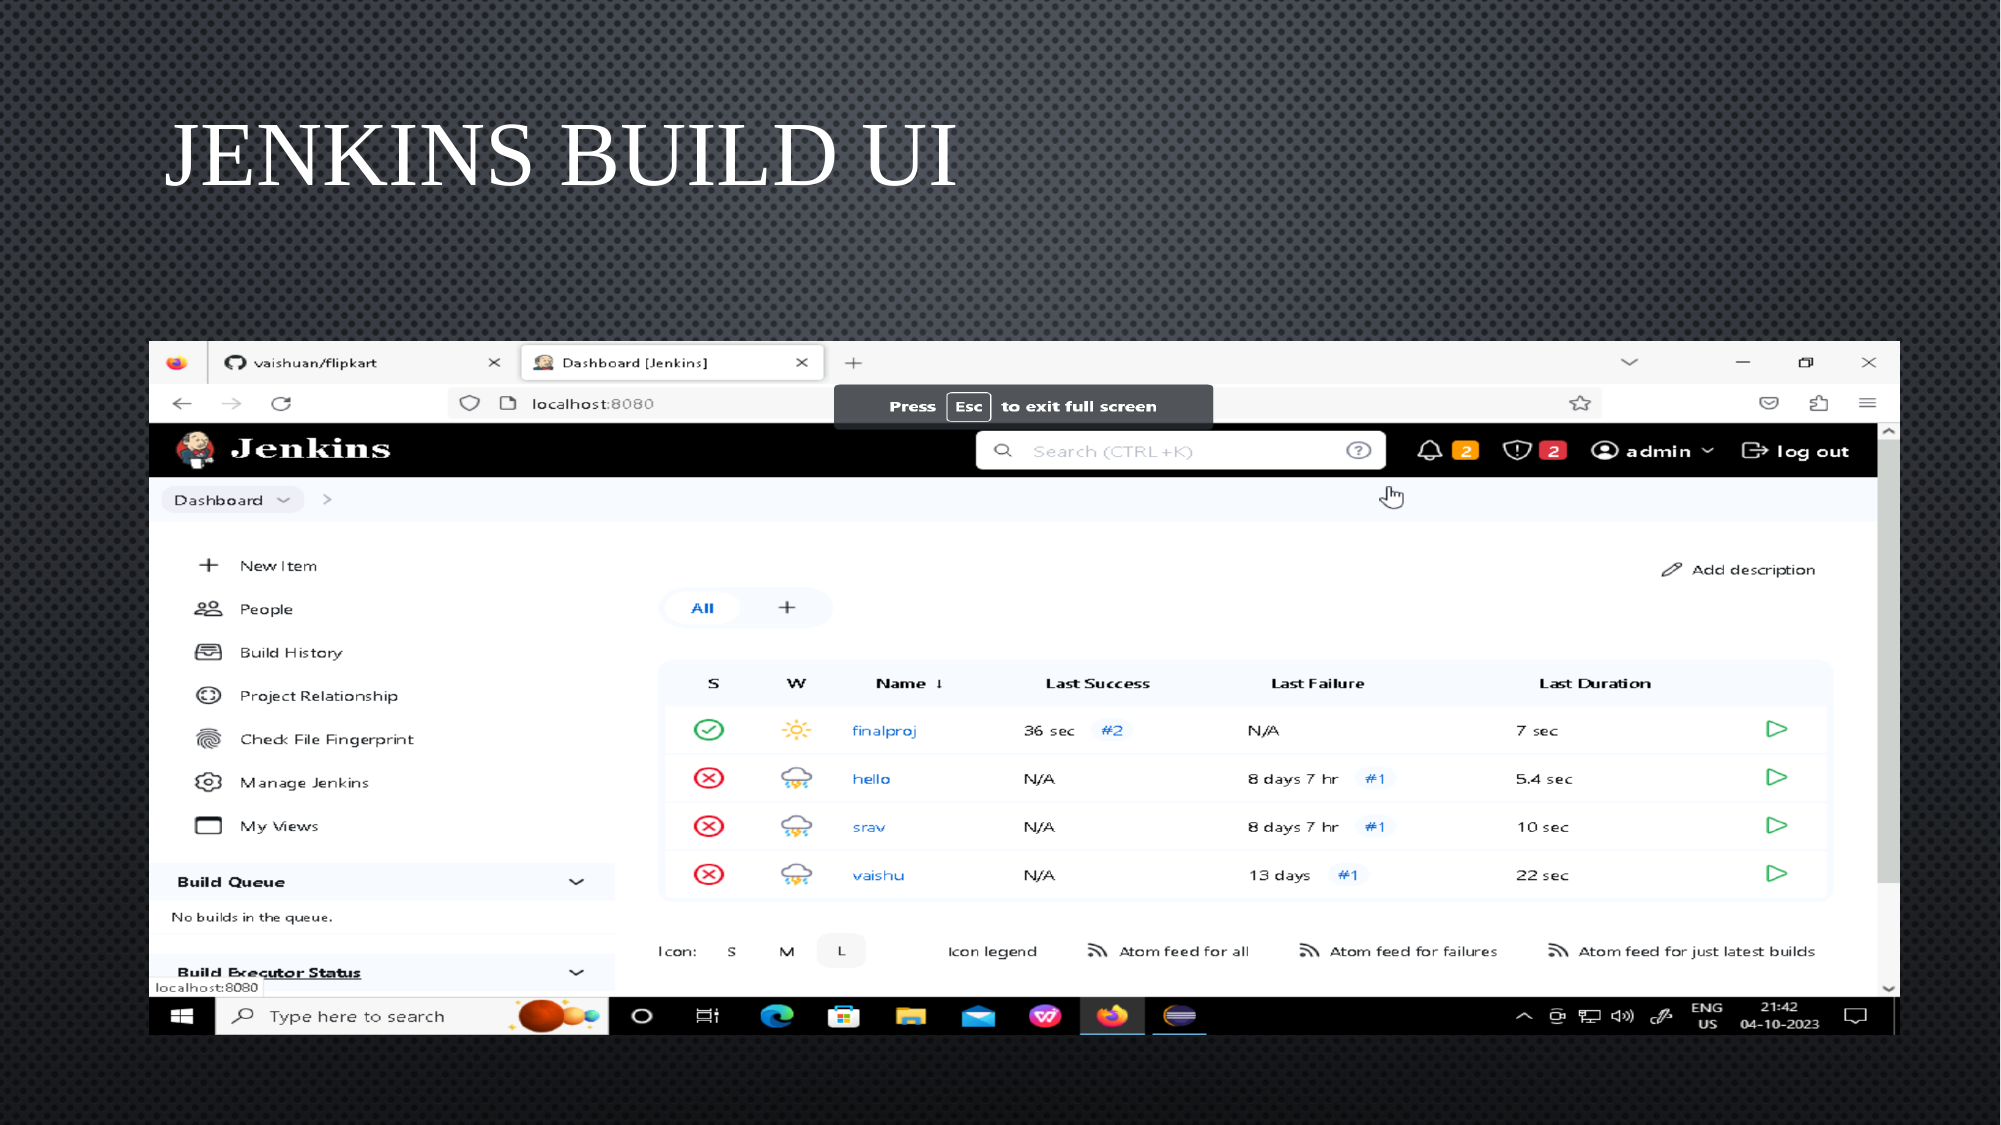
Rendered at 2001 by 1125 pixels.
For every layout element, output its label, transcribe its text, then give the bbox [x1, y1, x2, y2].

title Jenkins build uI [149, 17, 1851, 280]
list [149, 341, 1901, 1035]
